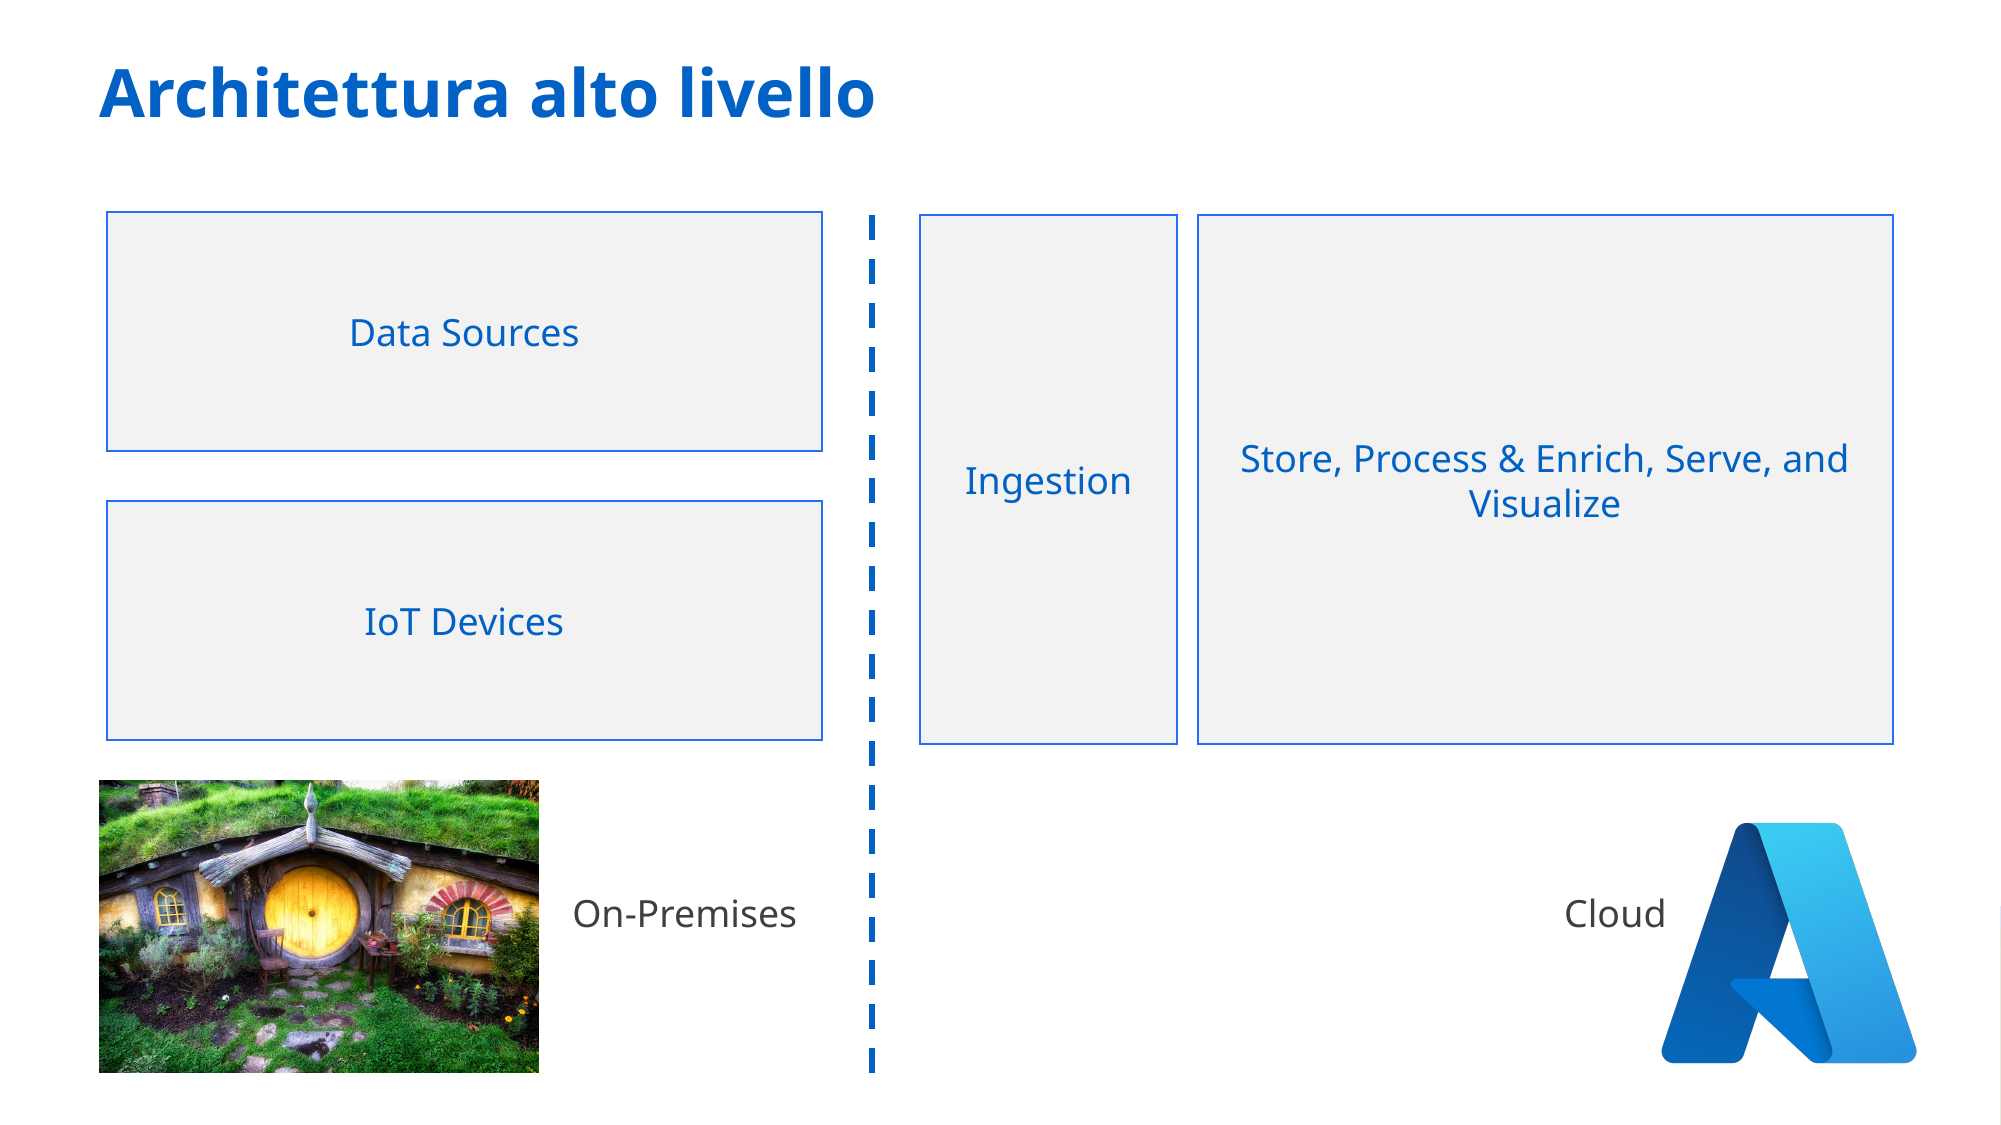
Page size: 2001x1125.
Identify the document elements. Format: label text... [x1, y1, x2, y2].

text_box Store, Process & Enrich, Serve, and Visualize [1197, 214, 1894, 745]
text_box Data Sources [106, 211, 823, 452]
text_box IoT Devices [106, 500, 823, 741]
text_box Ingestion [919, 214, 1178, 745]
picture [99, 780, 539, 1073]
text_box On-Premises [557, 882, 813, 943]
text_box Cloud [1549, 882, 1650, 943]
title Architettura alto livello [85, 28, 1939, 164]
picture [1650, 804, 1928, 1082]
text_box [1197, 797, 2000, 1125]
